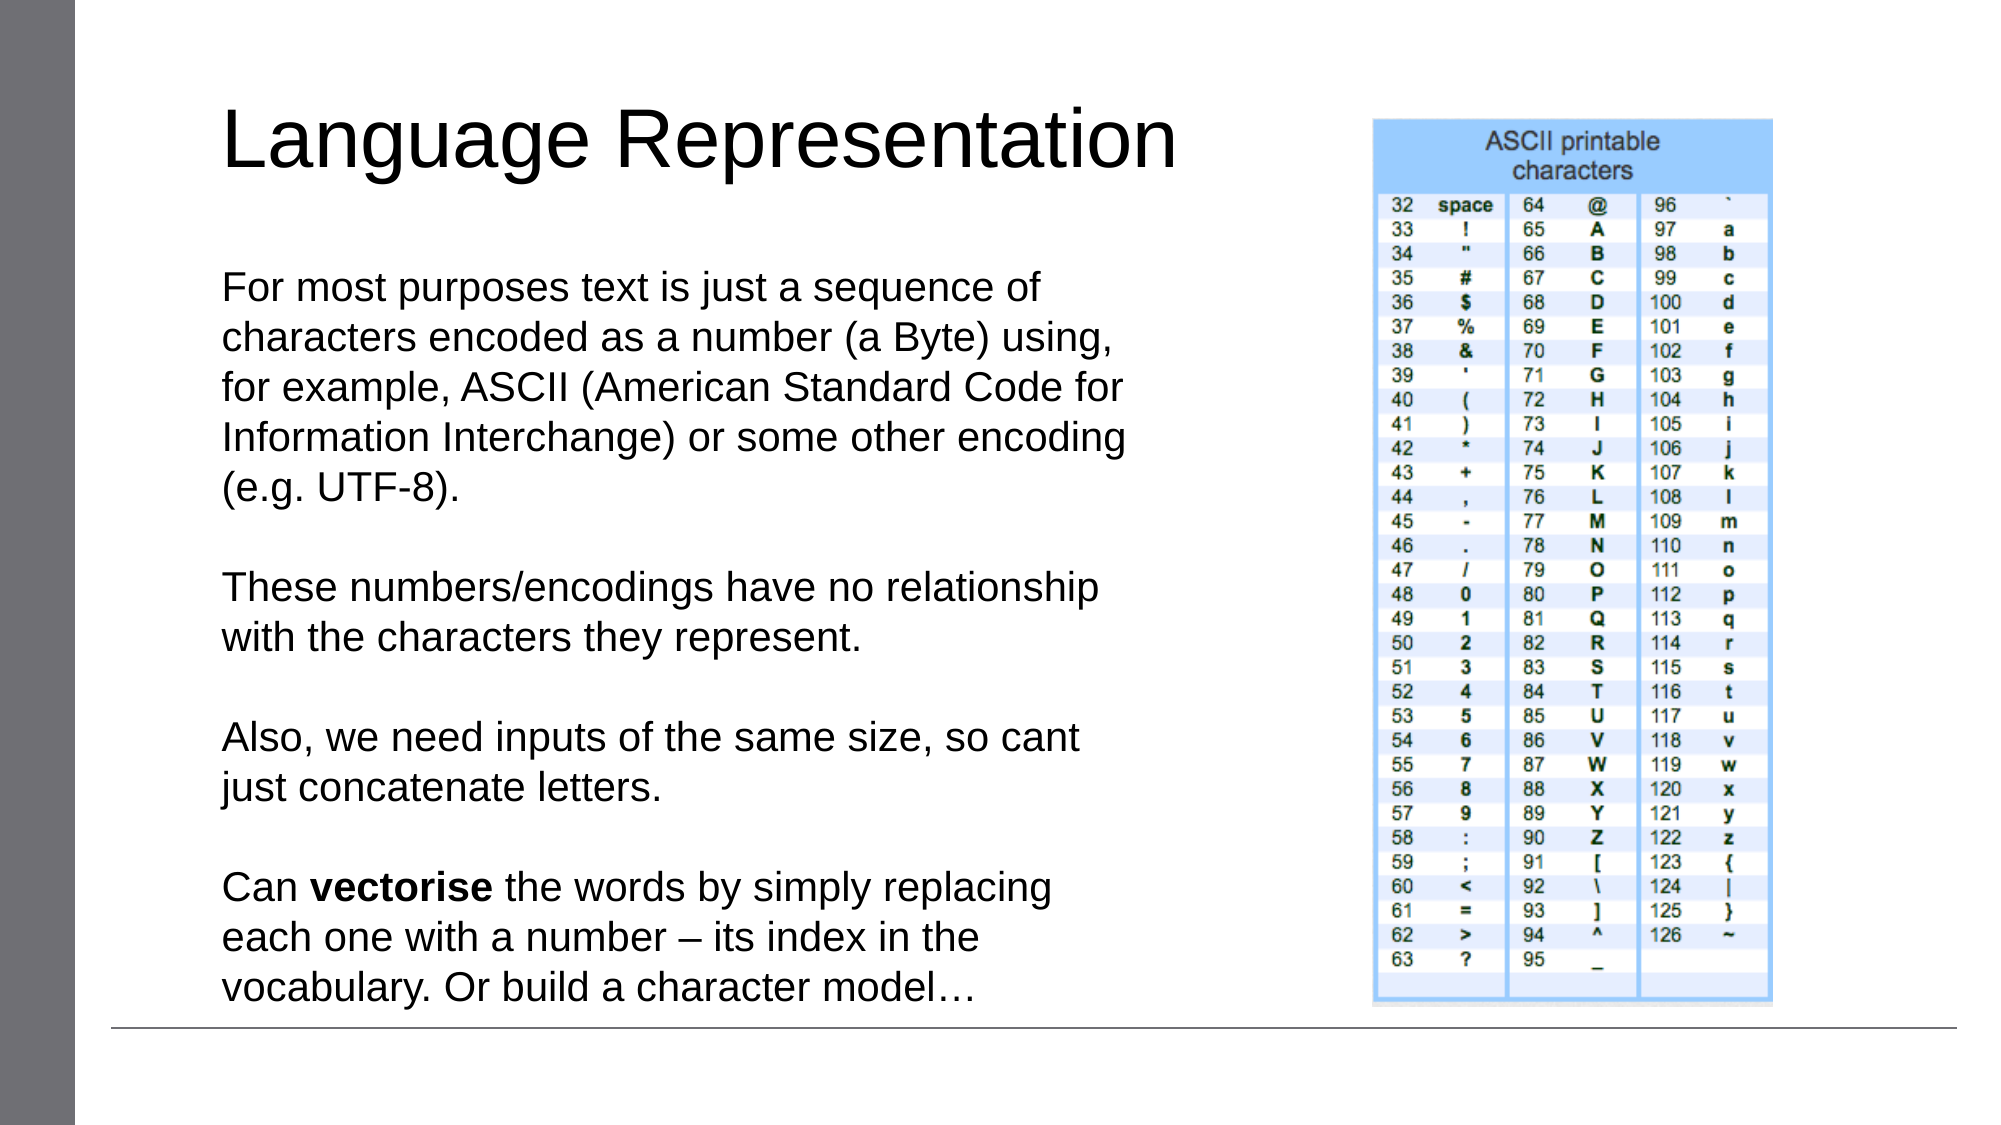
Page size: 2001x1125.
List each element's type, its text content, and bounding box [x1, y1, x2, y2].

picture [1372, 118, 1773, 1007]
text_box Language Representation [206, 76, 1913, 192]
text_box For most purposes text is just a sequence of characters encoded as a number (a Byte) using, for example, ASCII (American Standard Code for Information Interchange) or some other encoding (e.g. UTF-8). These numbers/encodings have no relationship with the characters they represent. Also, we need inputs of the same size, so cant just concatenate letters. Can vectorise the words by simply replacing each one with a number – its index in the vocabulary. Or build a character model… [206, 251, 1147, 1017]
